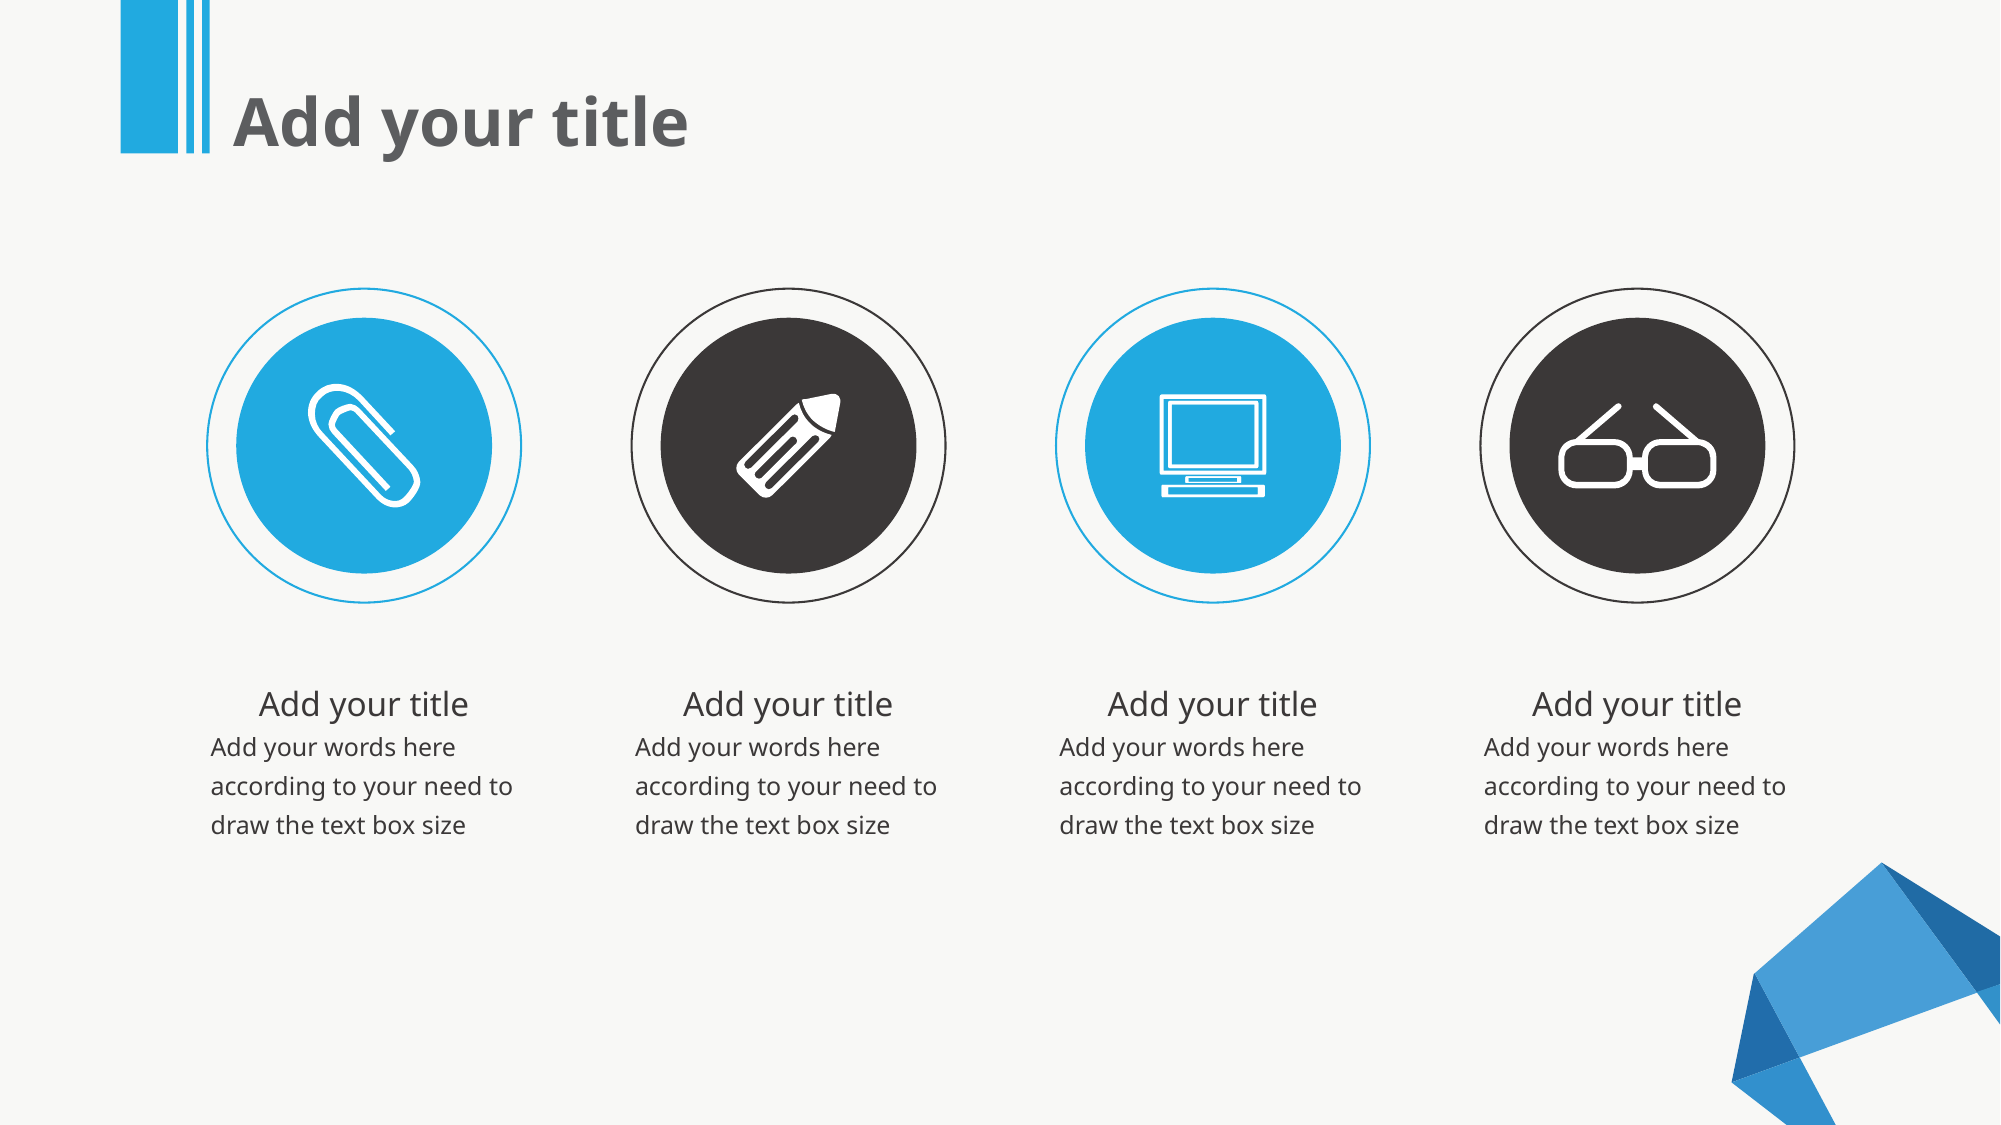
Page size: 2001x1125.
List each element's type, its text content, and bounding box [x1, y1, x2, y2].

text_box Add your title Add your words here according to your need to draw the text box size [195, 663, 533, 847]
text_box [1159, 394, 1267, 497]
text_box [801, 393, 841, 432]
text_box Add your title Add your words here according to your need to draw the text box size [1469, 663, 1806, 847]
text_box Add your title [233, 63, 830, 160]
text_box [201, 0, 211, 154]
text_box [736, 402, 832, 498]
text_box [307, 383, 421, 508]
text_box [630, 287, 947, 604]
text_box Add your title Add your words here according to your need to draw the text box size [1044, 663, 1382, 847]
text_box [206, 287, 523, 604]
text_box [120, 0, 179, 154]
text_box Add your title Add your words here according to your need to draw the text box size [620, 663, 957, 847]
text_box [1558, 403, 1717, 489]
text_box [1054, 287, 1371, 604]
text_box [185, 0, 195, 154]
text_box [1479, 287, 1796, 604]
